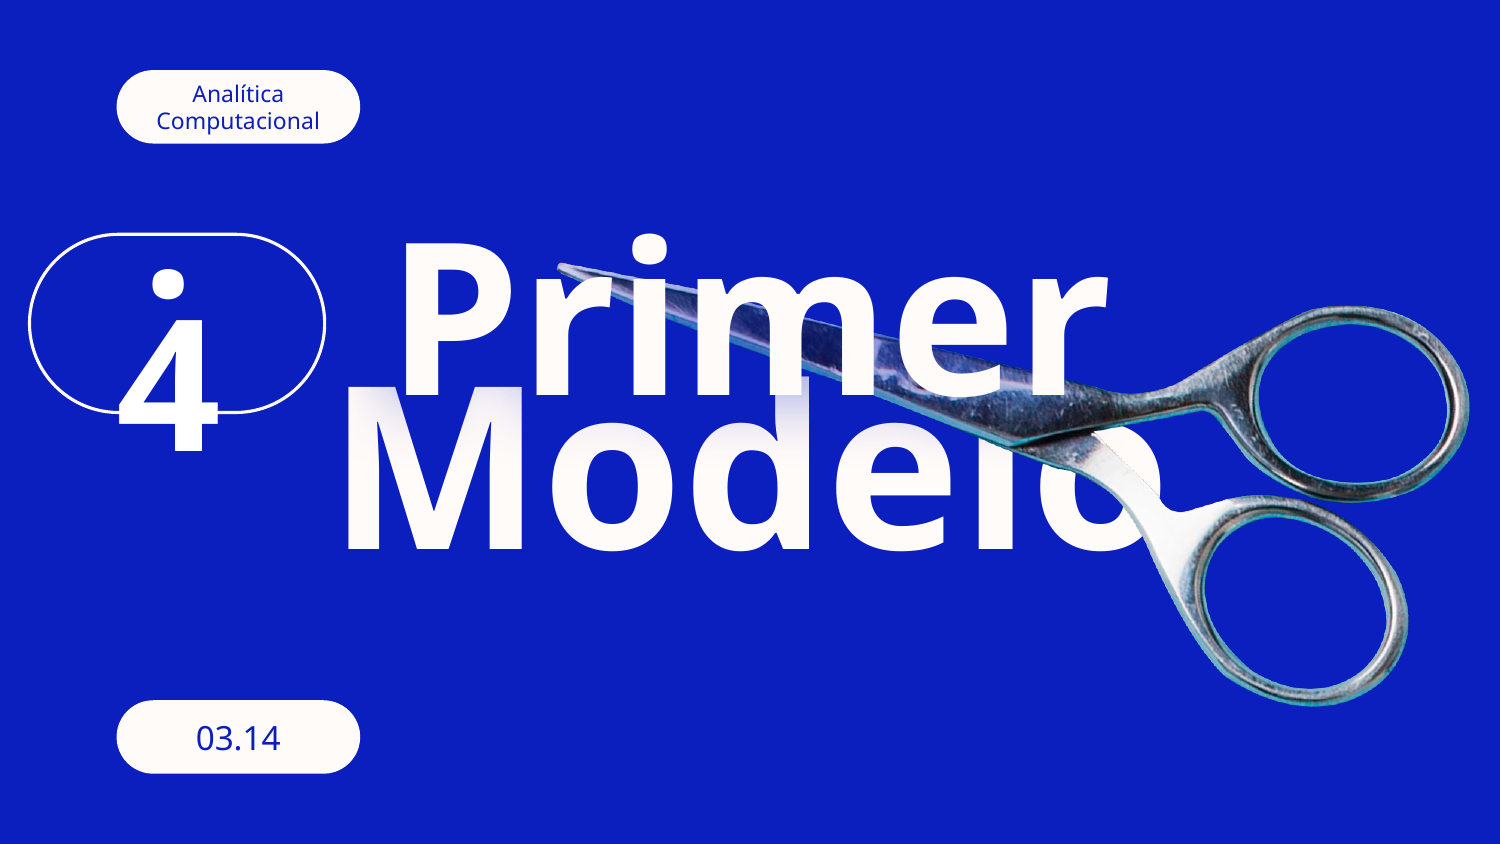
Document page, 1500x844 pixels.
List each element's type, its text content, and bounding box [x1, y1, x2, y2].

title Primer [246, 264, 497, 435]
text_box Analítica Computacional [118, 71, 359, 142]
text_box .4 [75, 288, 262, 369]
title Modelo [246, 462, 497, 586]
picture [444, 0, 1500, 833]
text_box [29, 234, 325, 413]
text_box 03.14 [118, 701, 359, 773]
